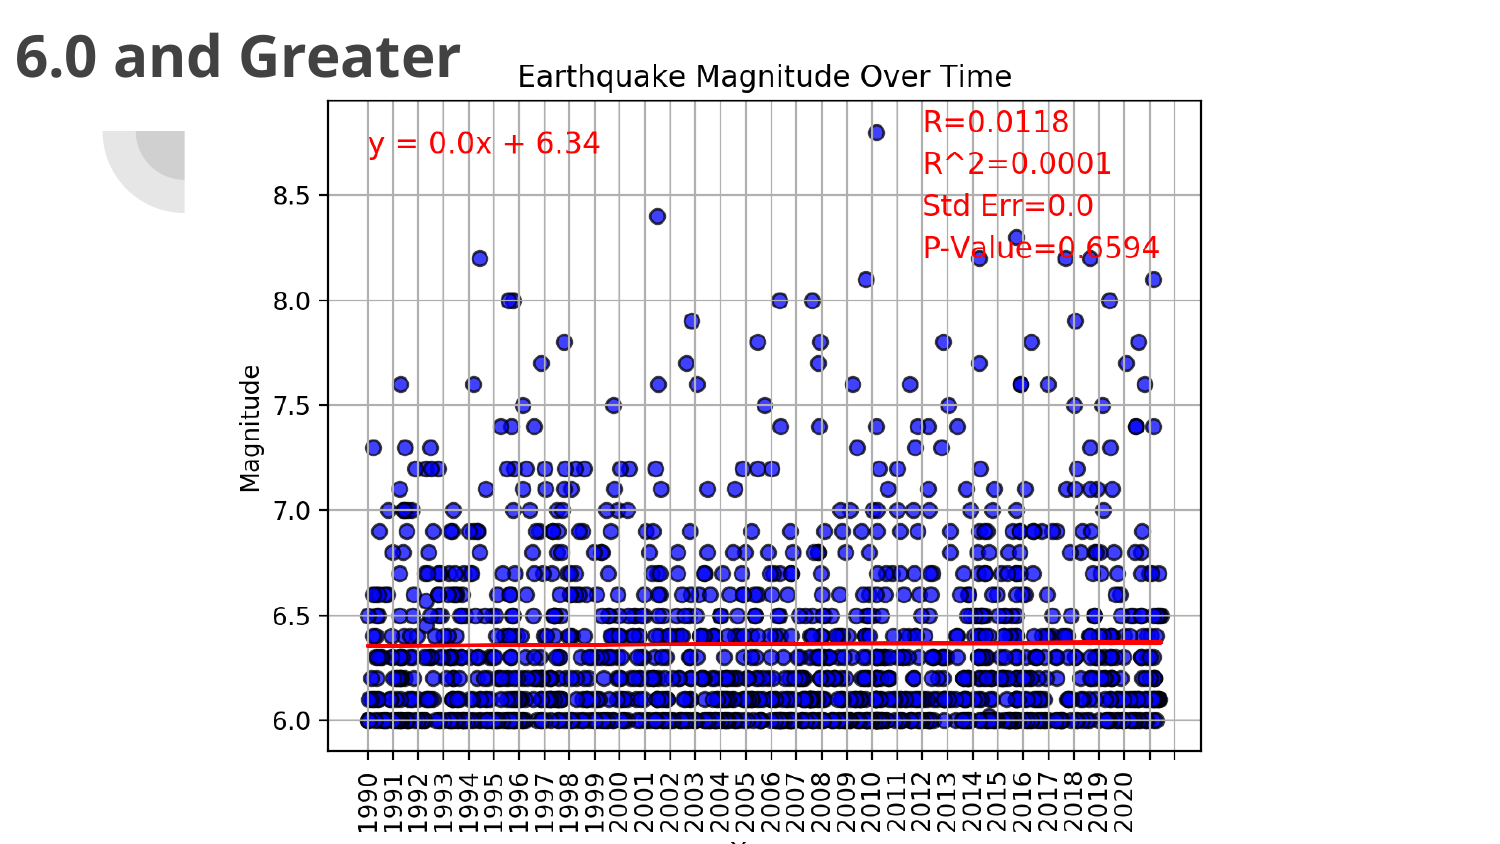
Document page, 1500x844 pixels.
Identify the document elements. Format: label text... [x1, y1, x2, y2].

picture [187, 0, 1313, 844]
title 6.0 and Greater [0, 0, 185, 164]
